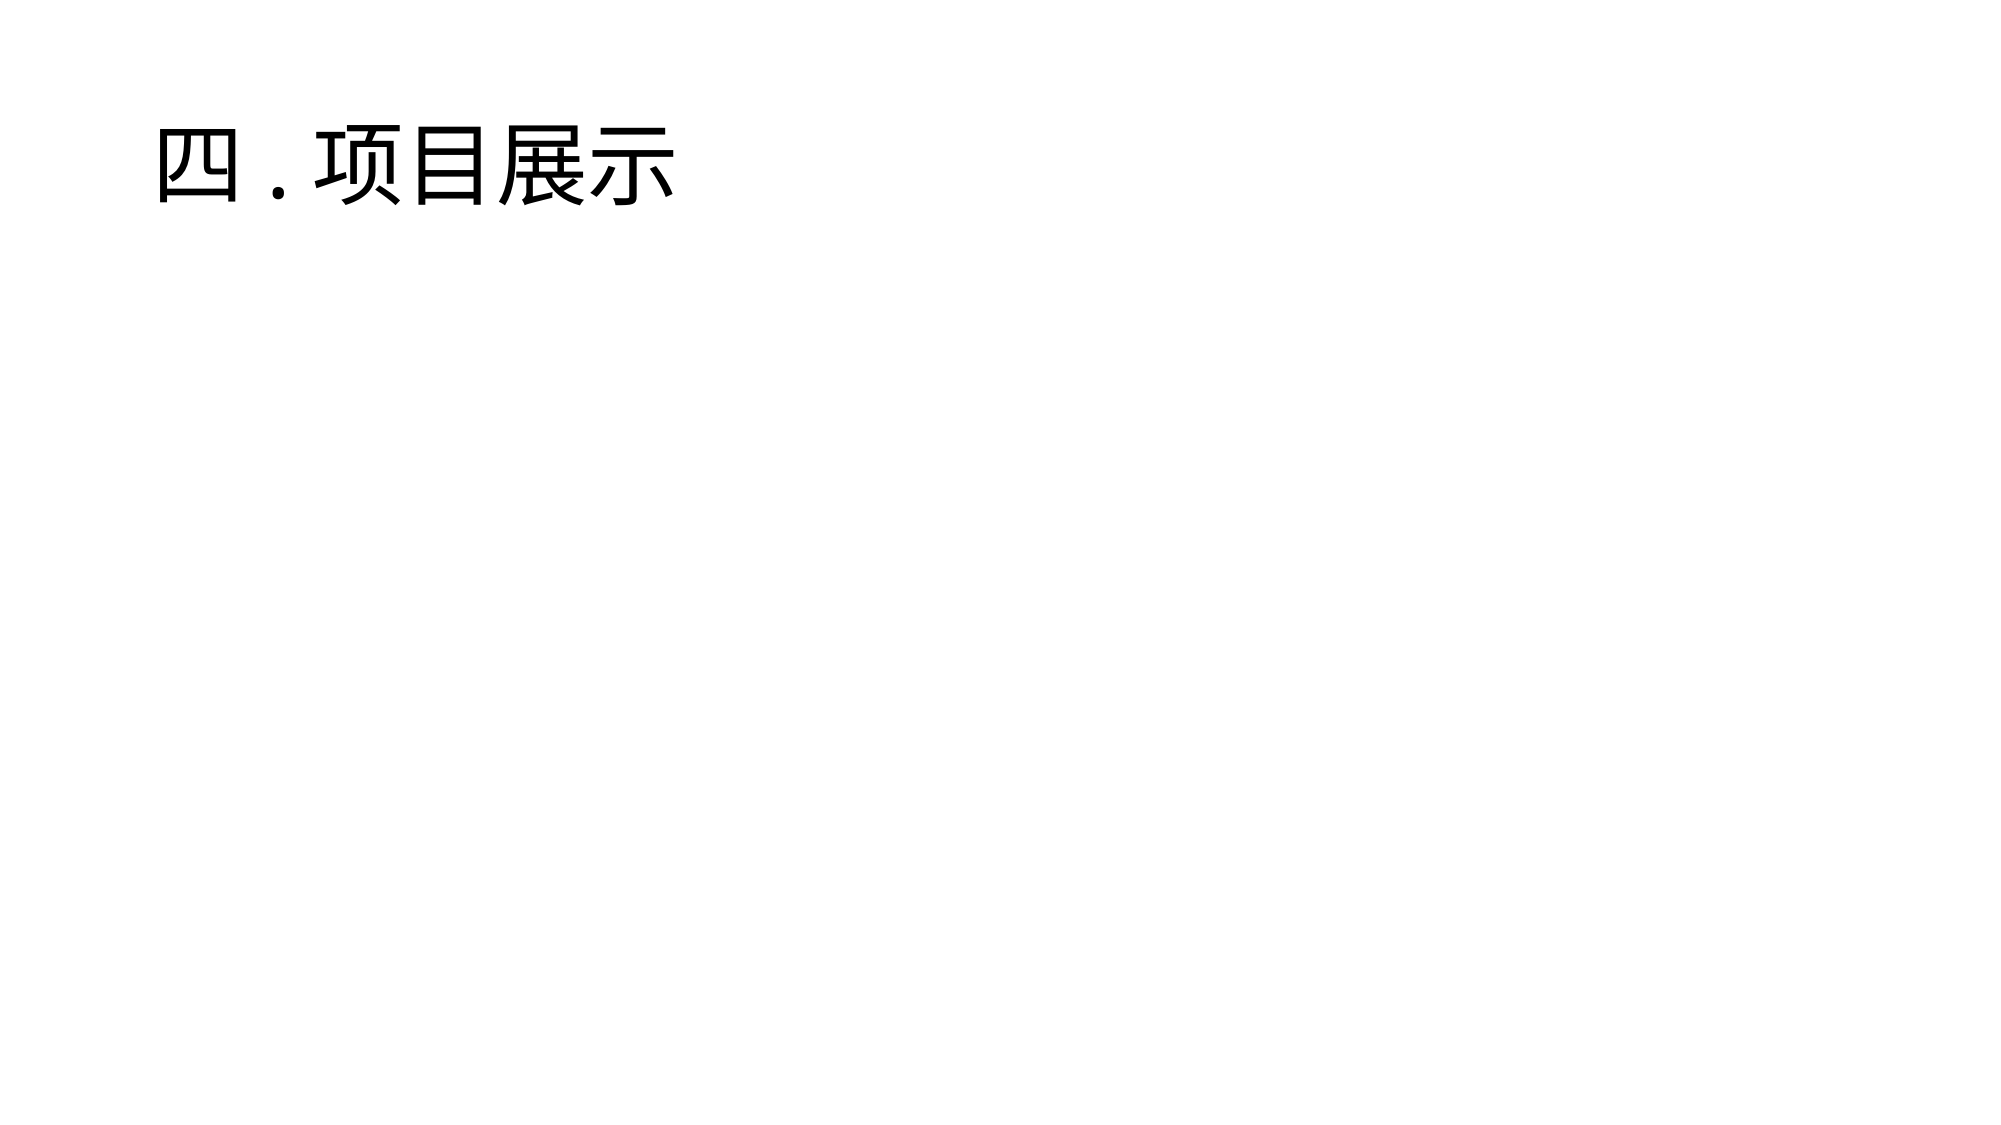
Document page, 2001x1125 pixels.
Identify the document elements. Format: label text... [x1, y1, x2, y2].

title 四.项目展示 [137, 59, 1863, 278]
